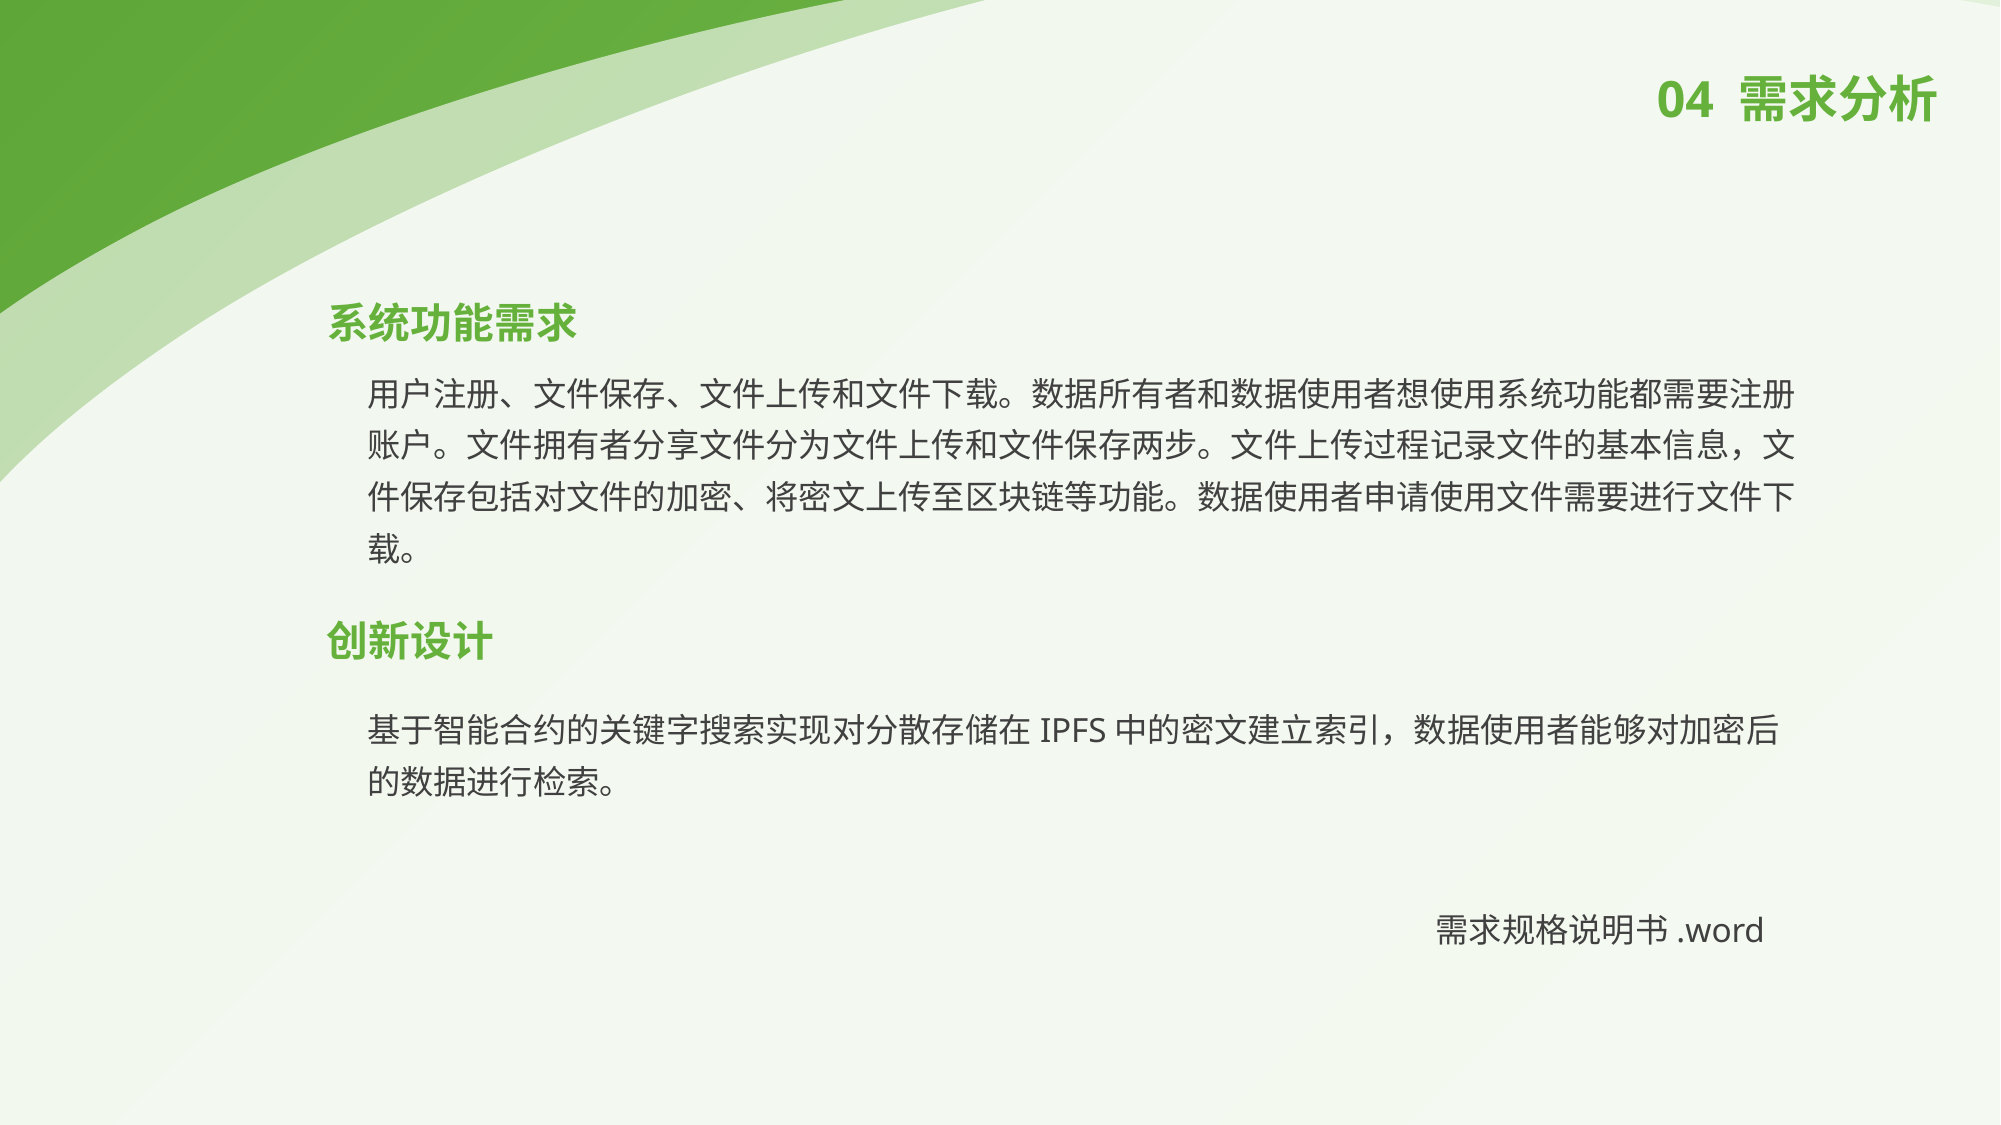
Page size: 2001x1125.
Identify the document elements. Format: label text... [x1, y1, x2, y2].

text_box 创新设计 [312, 592, 509, 672]
list 04 需求分析 [1083, 41, 1955, 162]
text_box 需求规格说明书.word [1421, 889, 1840, 957]
text_box 基于智能合约的关键字搜索实现对分散存储在IPFS中的密文建立索引，数据使用者能够对加密后的数据进行检索。 [352, 689, 1816, 809]
text_box 系统功能需求 [312, 274, 593, 355]
text_box 用户注册、文件保存、文件上传和文件下载。数据所有者和数据使用者想使用系统功能都需要注册账户。文件拥有者分享文件分为文件上传和文件保存两步。文件上传过程记录文件的基本信息，文件保存包括对文件的加密、将密文上传至区块链等功能。数据使用者申请使用文件需要进行文件下载。 [352, 353, 1816, 576]
